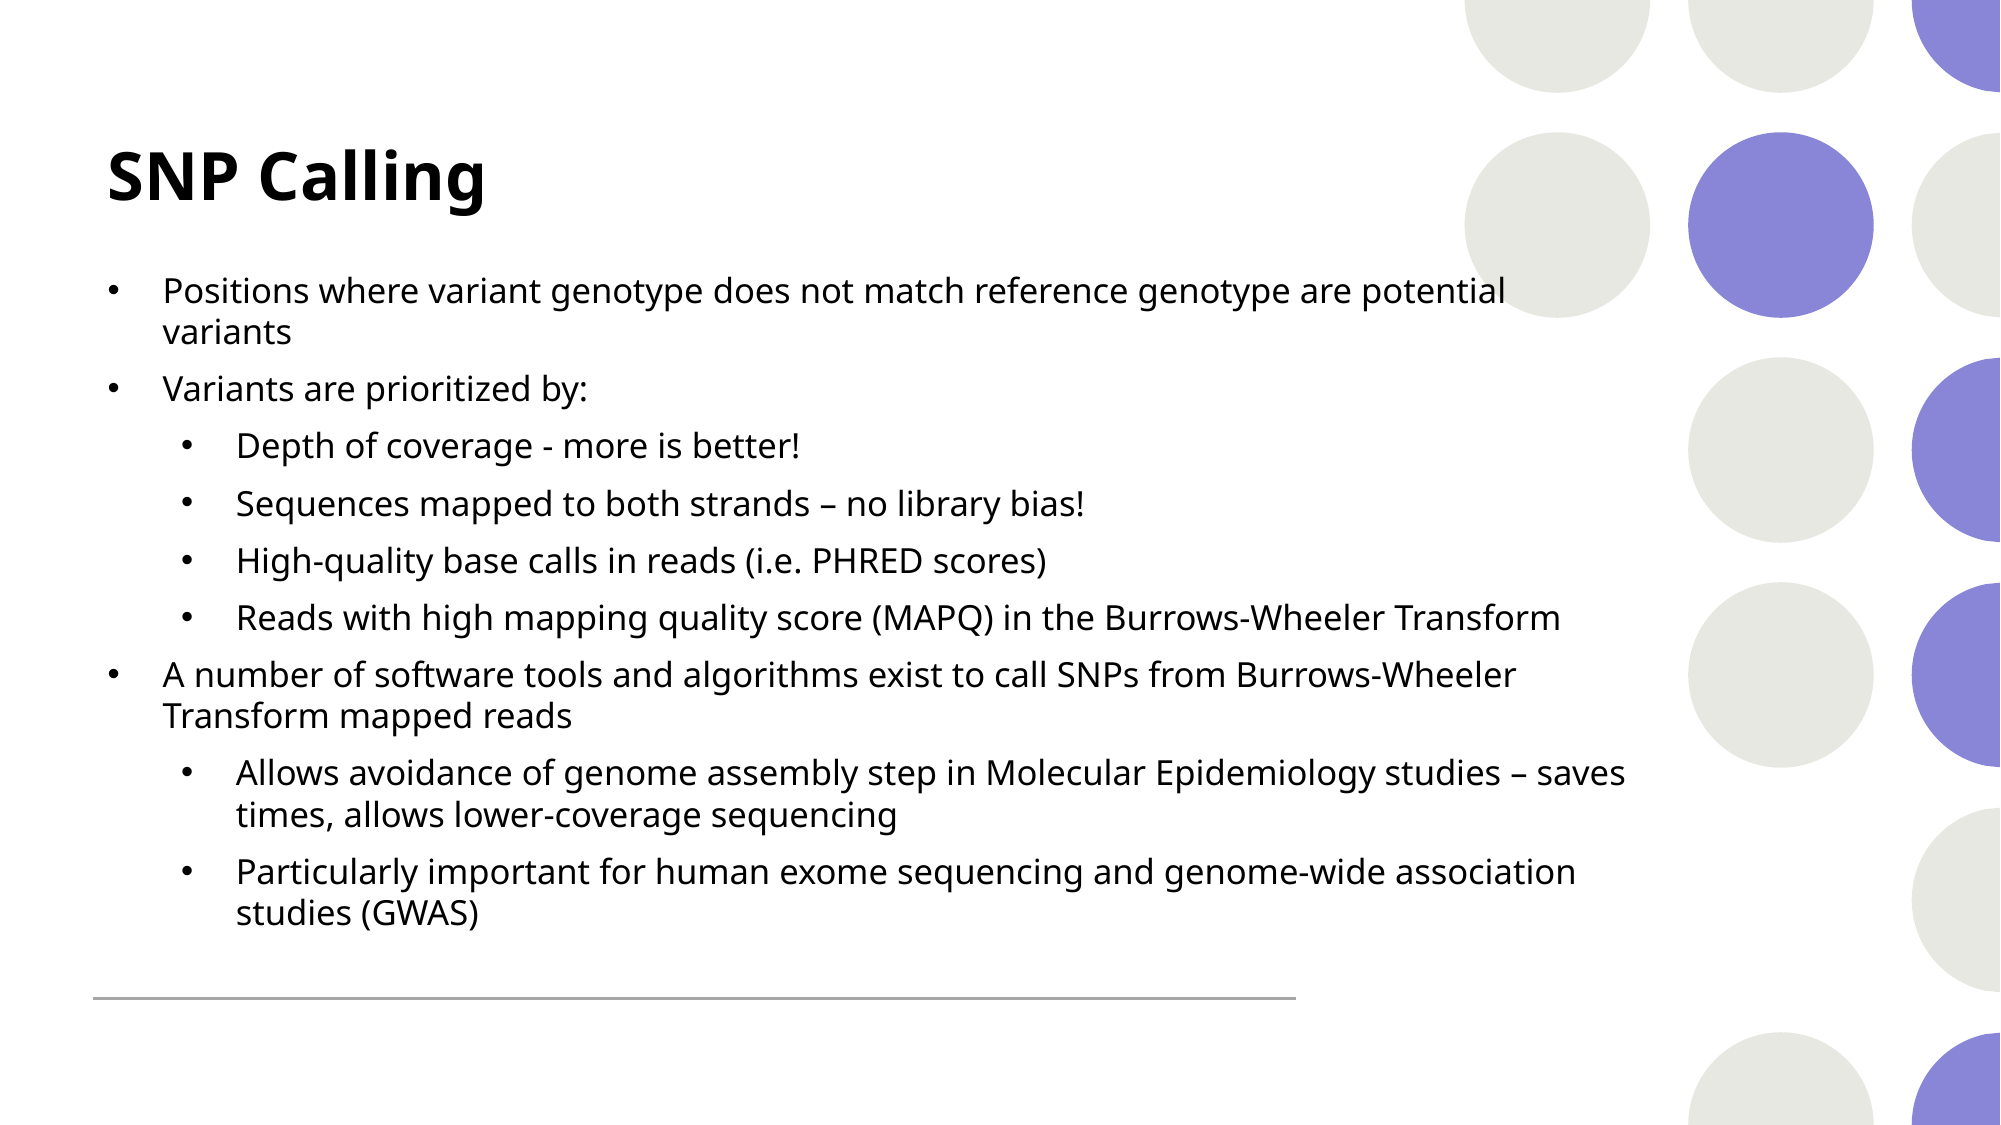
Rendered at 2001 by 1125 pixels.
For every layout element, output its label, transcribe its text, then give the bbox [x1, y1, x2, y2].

list Positions where variant genotype does not match reference genotype are potential variants Variants are prioritized by: Depth of coverage - more is better! Sequences mapped to both strands – no library bias! High-quality base calls in reads (i.e. PHRED scores) Reads with high mapping quality score (MAPQ) in the Burrows-Wheeler Transform A number of software tools and algorithms exist to call SNPs from Burrows-Wheeler Transform mapped reads Allows avoidance of genome assembly step in Molecular Epidemiology studies – saves times, allows lower-coverage sequencing Particularly important for human exome sequencing and genome-wide association studies (GWAS) [92, 261, 1647, 946]
title SNP Calling [92, 126, 1297, 261]
